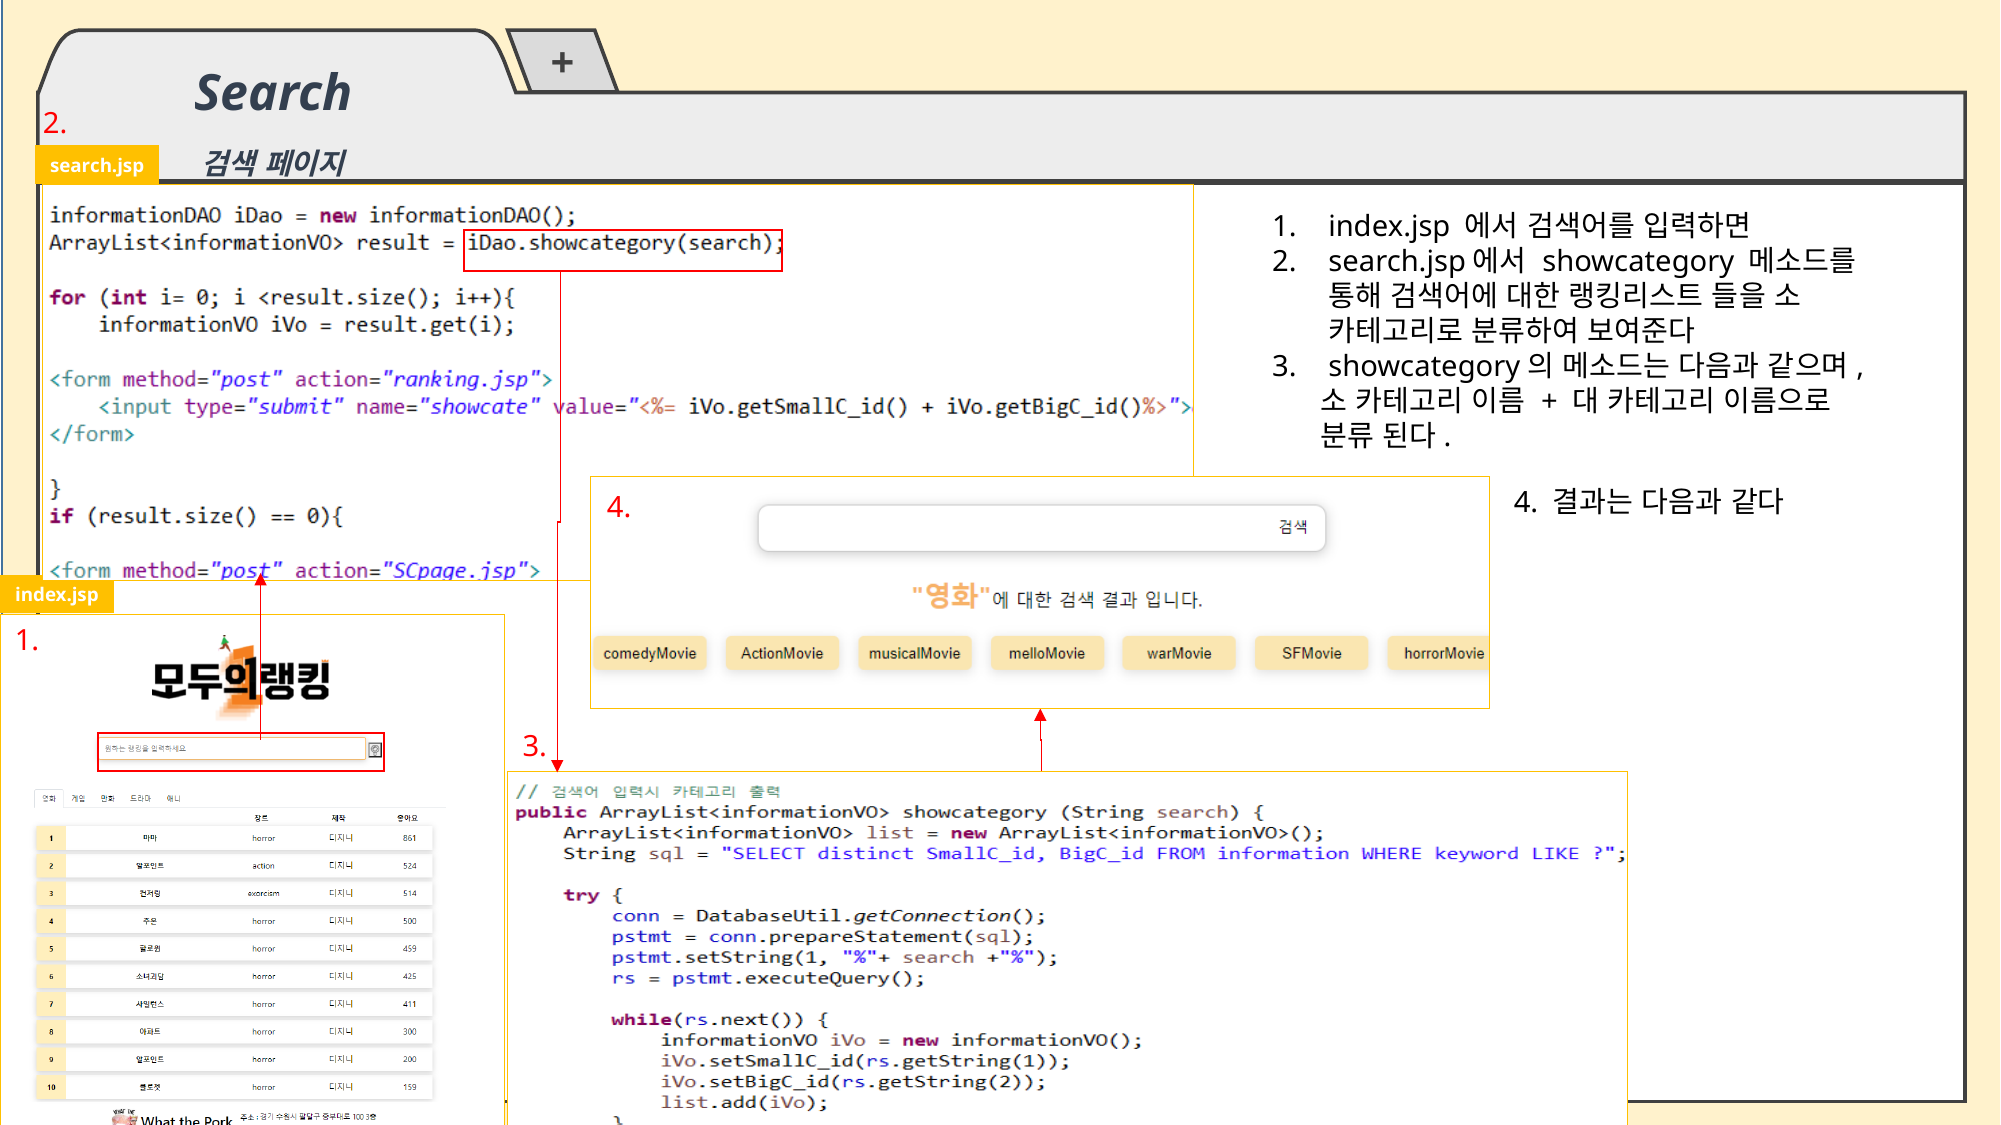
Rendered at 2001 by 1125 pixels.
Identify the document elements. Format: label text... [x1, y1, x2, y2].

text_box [308, 520, 590, 524]
text_box [261, 581, 557, 1103]
text_box 4. 결과는 다음과 같다 [1499, 476, 1918, 526]
text_box + [506, 29, 620, 93]
text_box [36, 29, 82, 97]
text_box index.jsp 에서 검색어를 입력하면 search.jsp에서 showcategory 메소드를 통해 검색어에 대한 랭킹리스트 들을 소 카테고리로 분류하여 보여준다 showcategory의 메소드는 다음과 같으며, 소 카테고리 이름 + 대 카테고리 이름으로 분류 된다. [1257, 200, 1921, 460]
text_box search.jsp [35, 145, 159, 184]
text_box 검색 페이지 [113, 120, 465, 184]
text_box 3. [507, 720, 593, 770]
picture [0, 614, 505, 1125]
text_box [37, 184, 42, 575]
picture [42, 184, 1490, 709]
text_box index.jsp [0, 575, 114, 613]
text_box [37, 581, 260, 614]
text_box 2. [28, 97, 113, 147]
text_box [465, 183, 1966, 1103]
picture [507, 771, 1628, 1125]
text_box Search [82, 23, 465, 120]
text_box [1, 0, 2000, 1125]
text_box [465, 29, 1967, 183]
